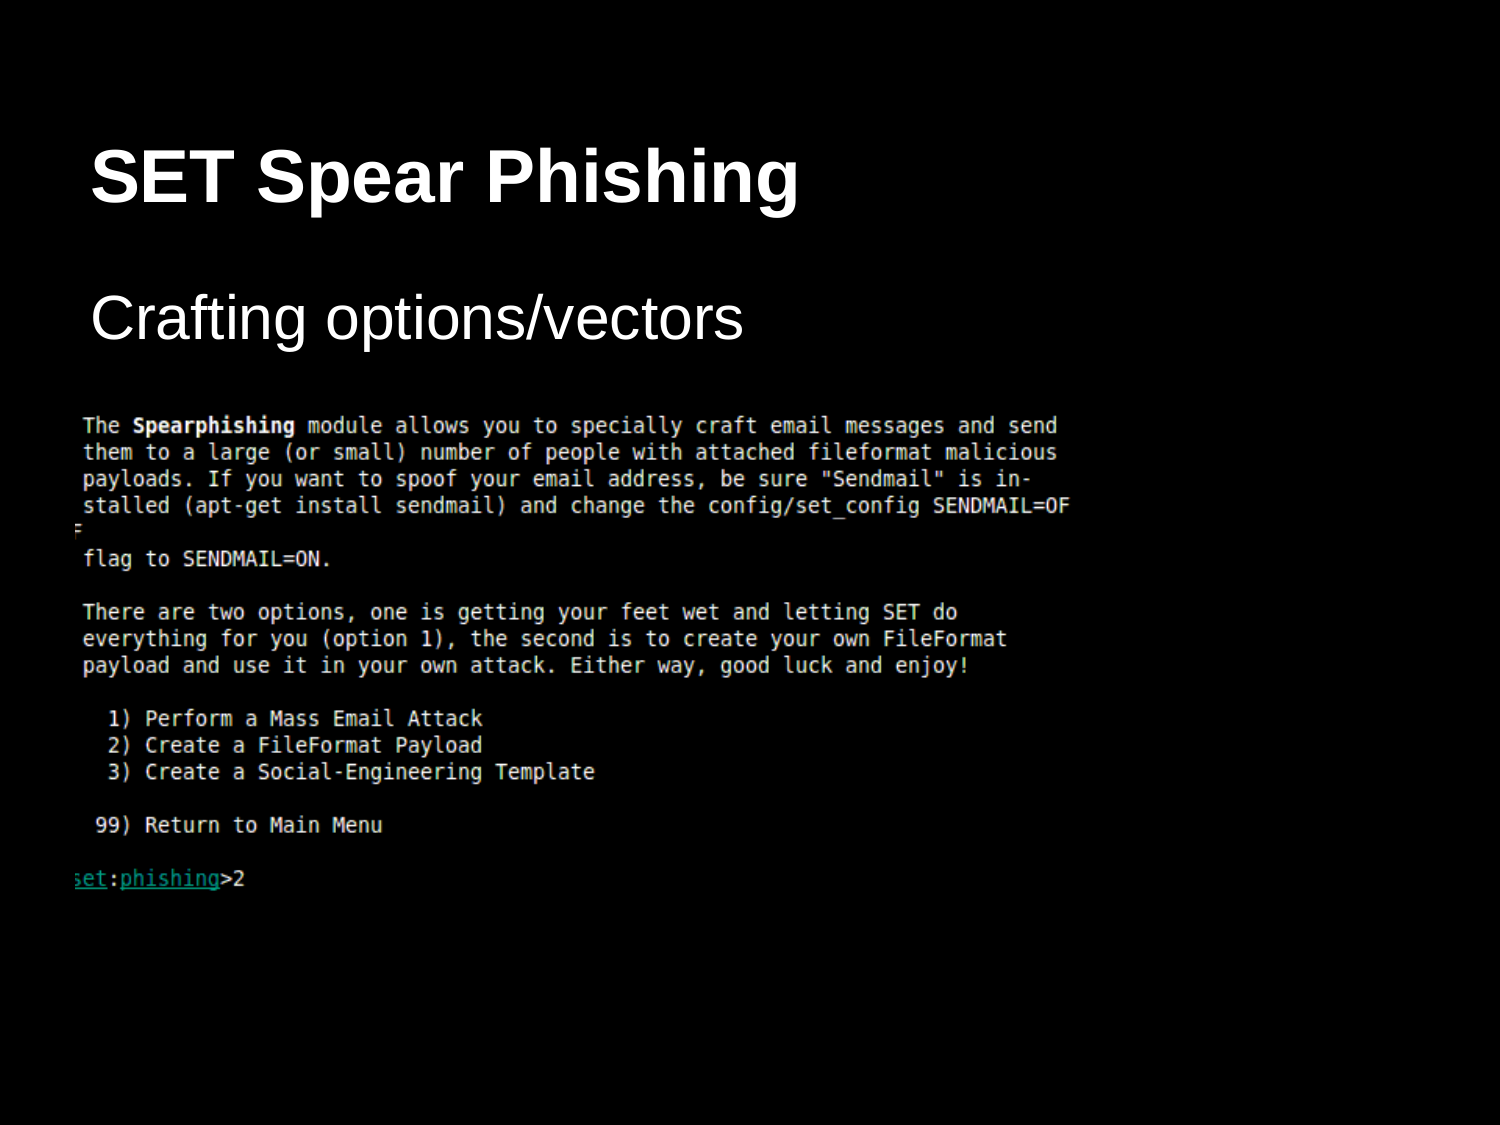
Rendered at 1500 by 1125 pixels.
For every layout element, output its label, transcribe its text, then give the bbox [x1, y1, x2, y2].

title SET Spear Phishing [75, 45, 1425, 233]
list Crafting options/vectors [75, 262, 1425, 1078]
picture [74, 402, 1072, 905]
